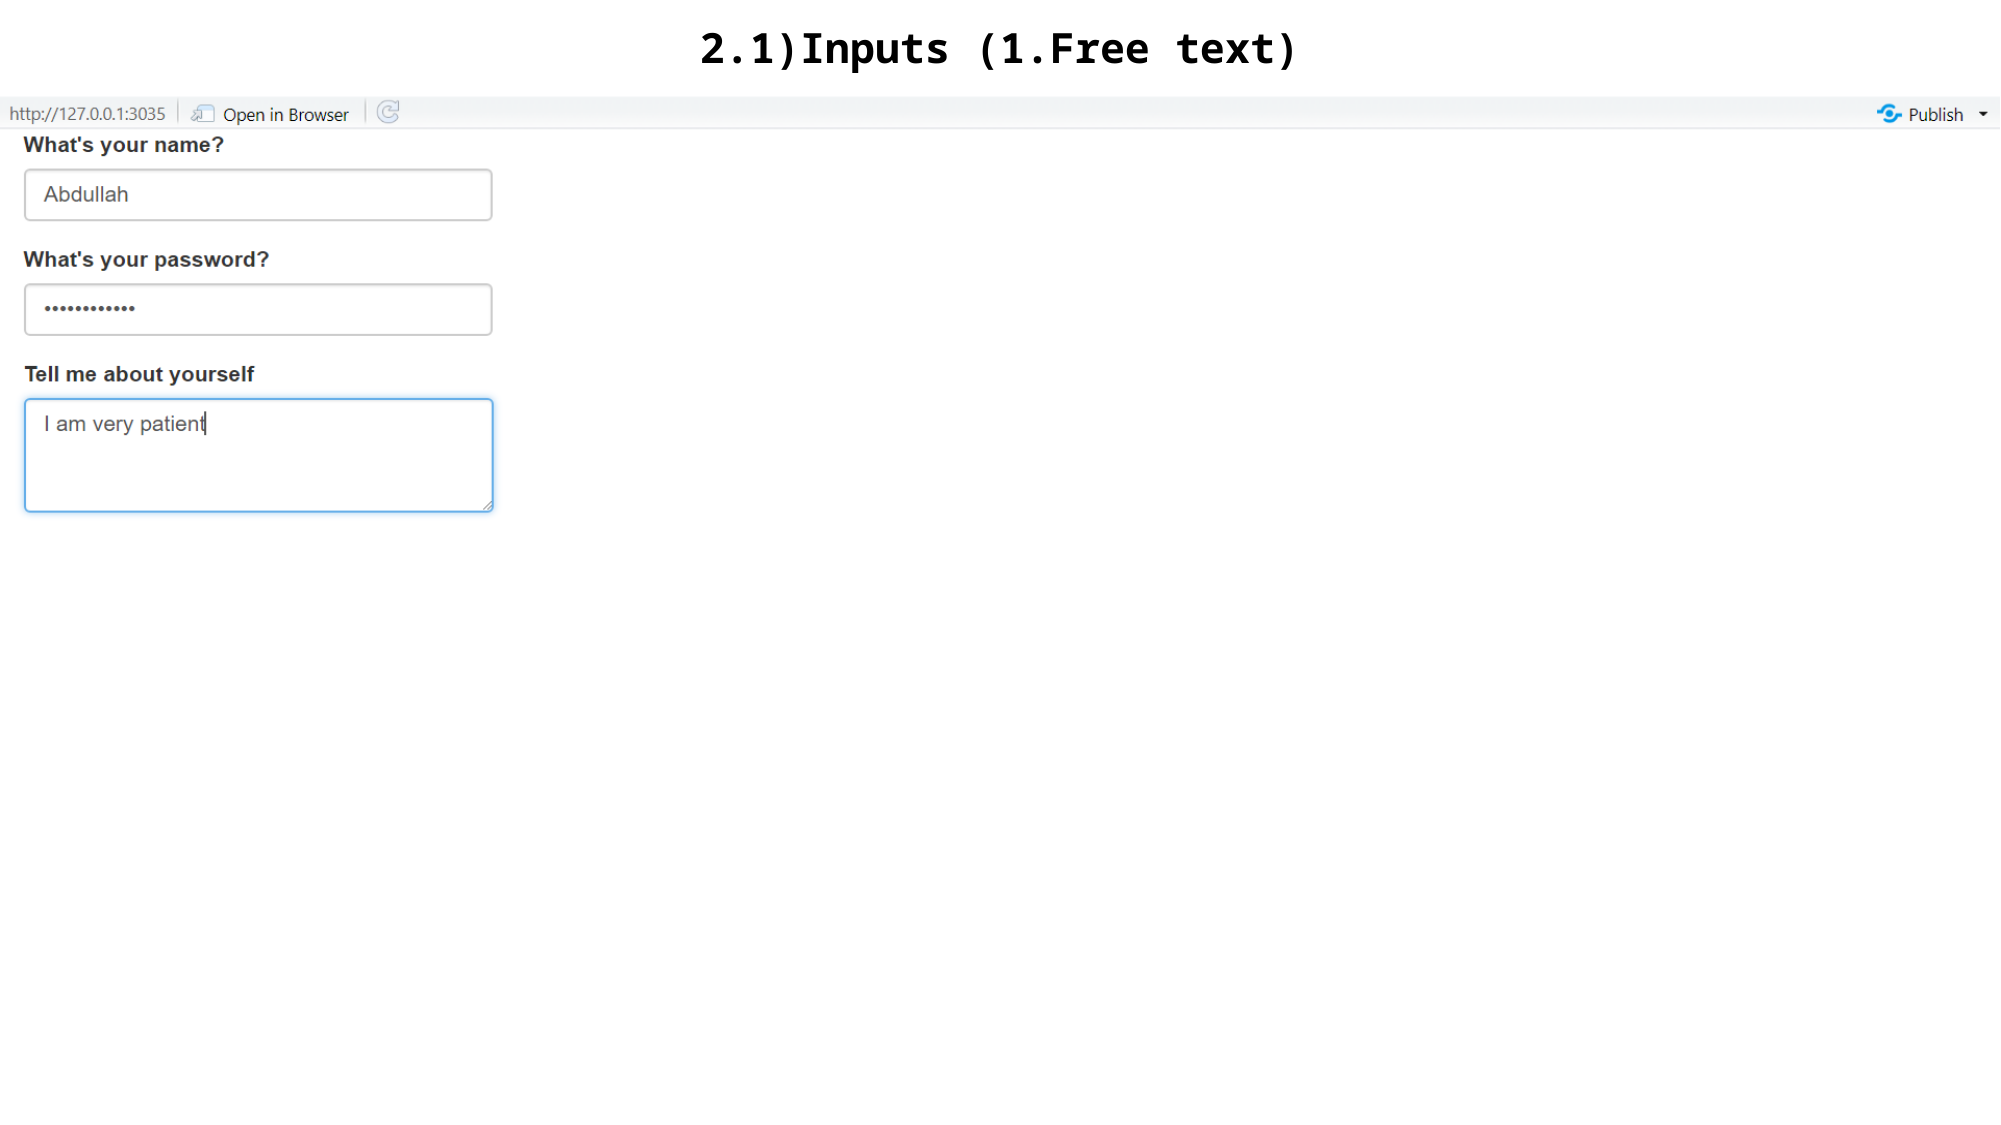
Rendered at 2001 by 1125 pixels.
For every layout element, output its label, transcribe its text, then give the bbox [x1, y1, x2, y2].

title 2.1)Inputs (1.Free text) [0, 3, 2000, 96]
picture [0, 96, 2000, 1122]
